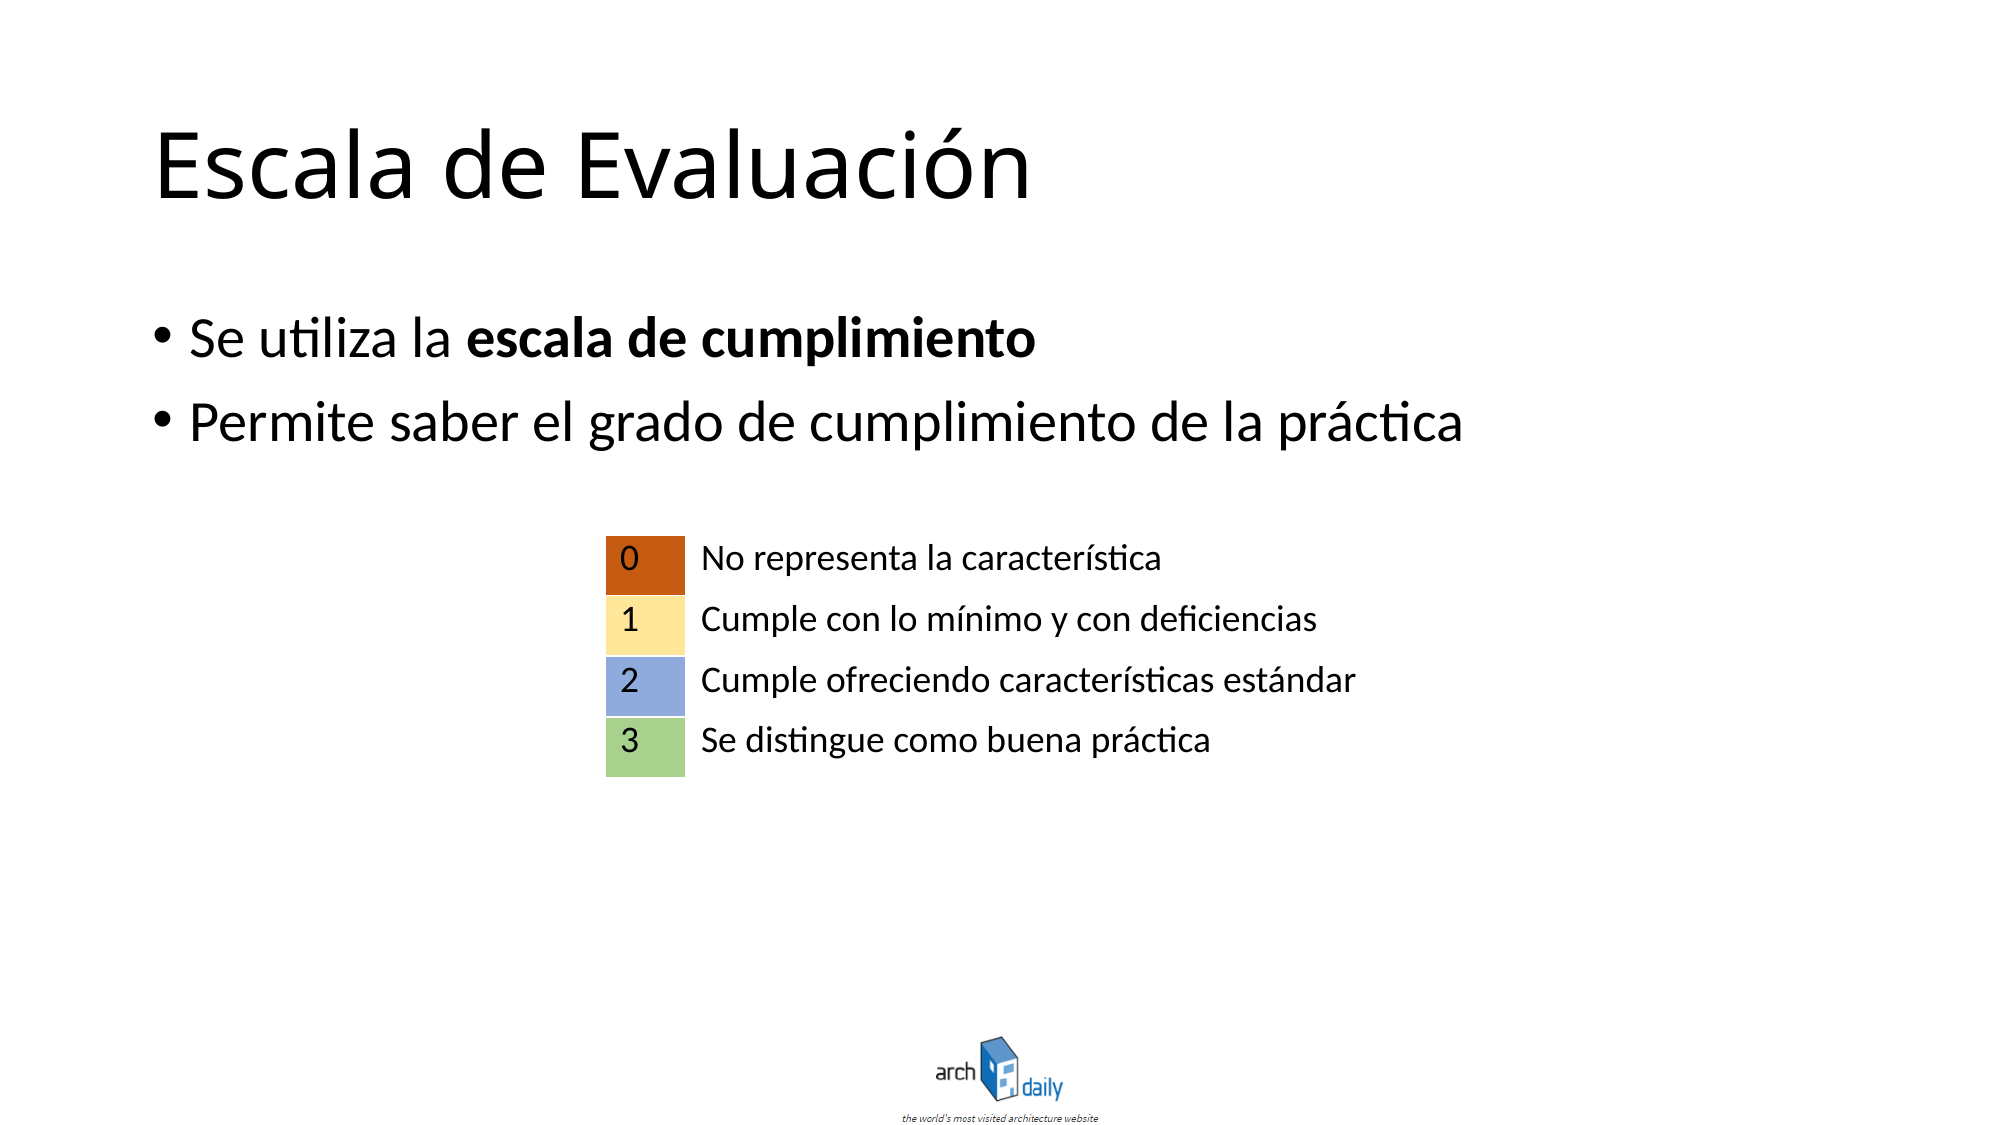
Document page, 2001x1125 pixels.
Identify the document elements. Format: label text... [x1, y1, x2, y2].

table_header No representa la característica [687, 536, 1394, 595]
table_cell 1 [606, 596, 685, 655]
table_cell 3 [606, 718, 685, 777]
picture [898, 1033, 1102, 1125]
table_cell 2 [606, 657, 685, 716]
table_cell Cumple con lo mínimo y con deficiencias [687, 596, 1394, 655]
table_header 0 [606, 536, 685, 595]
table_cell Se distingue como buena práctica [687, 718, 1394, 777]
title Escala de Evaluación [137, 59, 1863, 278]
list Se utiliza la escala de cumplimiento Permite saber el grado de cumplimiento de la práctica [137, 299, 1863, 1014]
table_cell Cumple ofreciendo características estándar [687, 657, 1394, 716]
